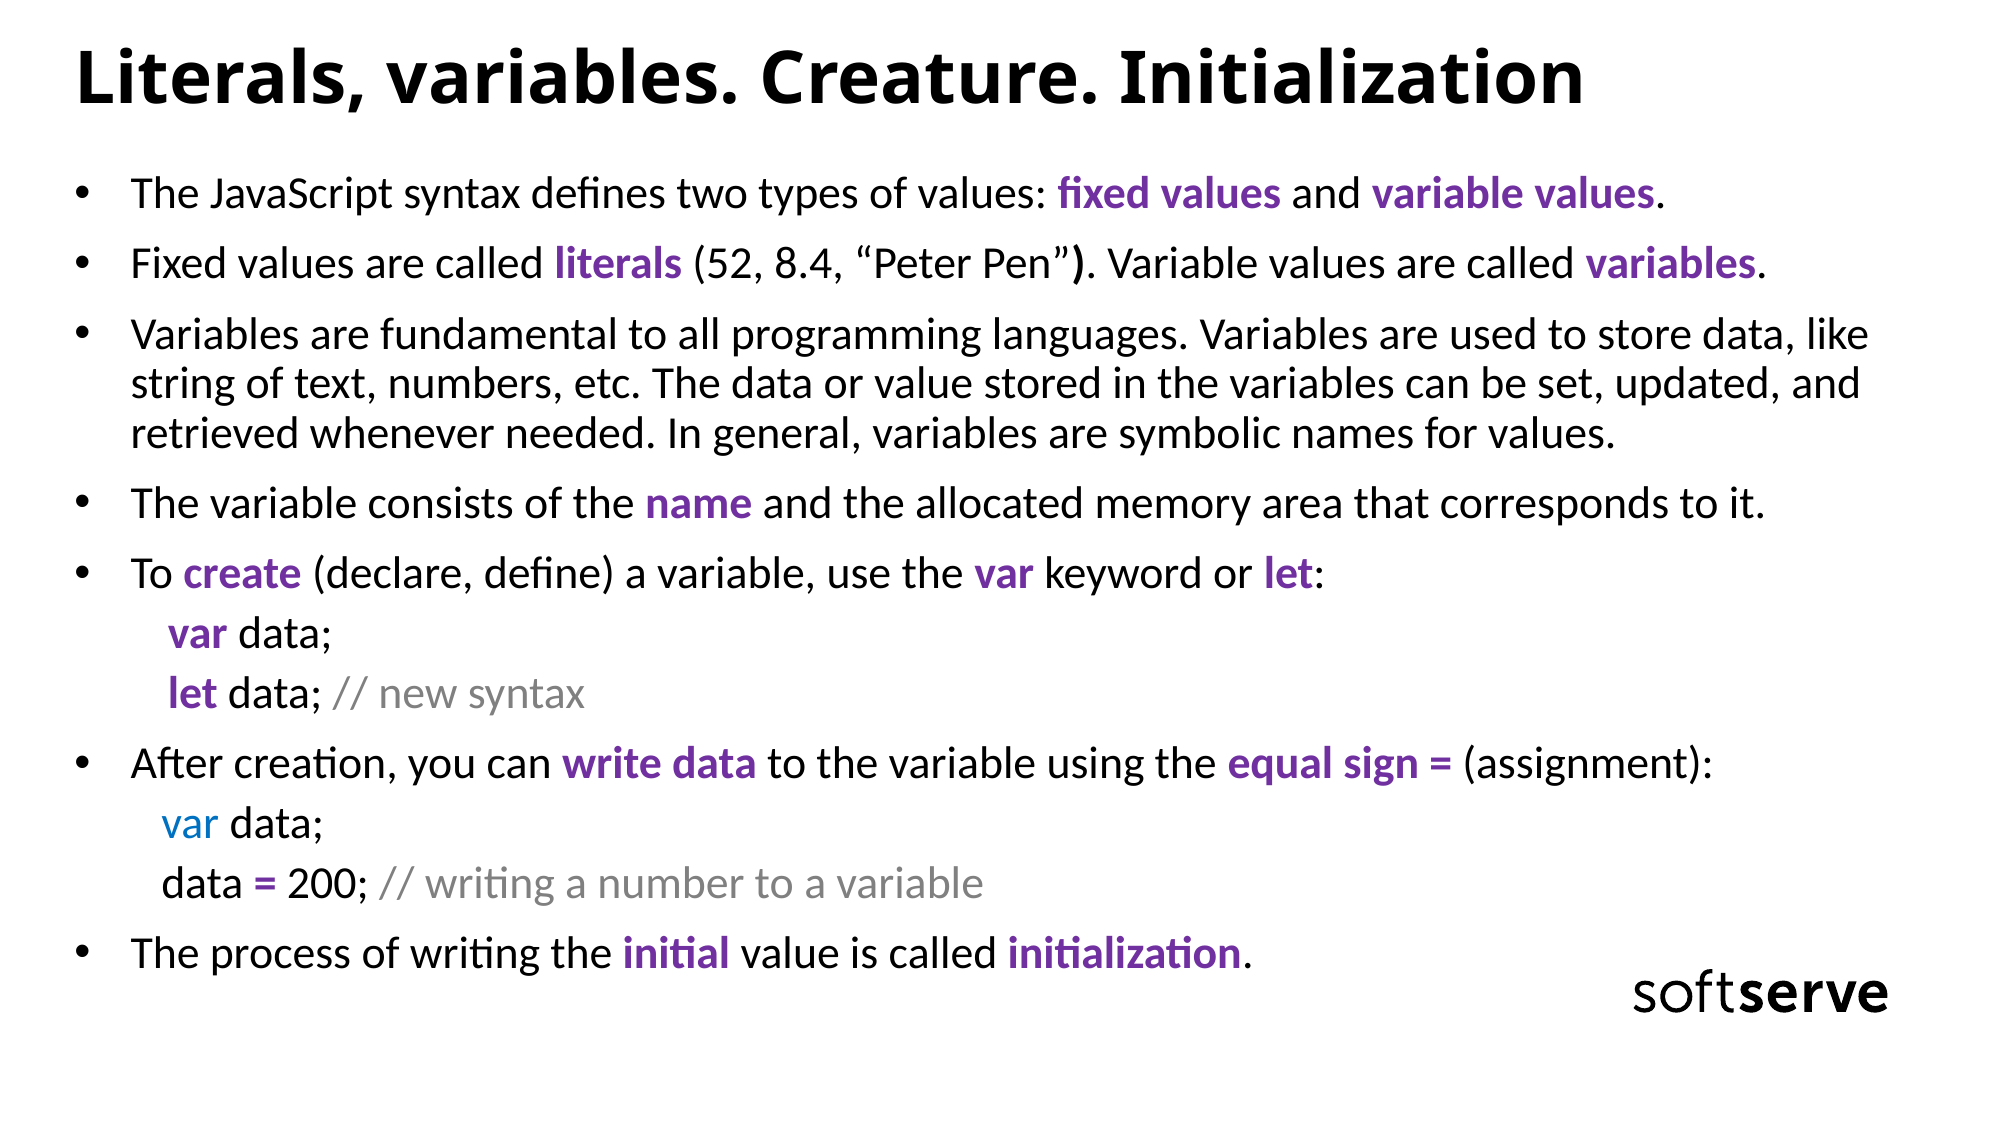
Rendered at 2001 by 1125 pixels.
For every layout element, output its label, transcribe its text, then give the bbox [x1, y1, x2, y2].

title Literals, variables. Creature. Initialization [59, 33, 1957, 120]
list The JavaScript syntax defines two types of values: fixed values and variable values. Fixed values are called literals (52, 8.4, “Peter Pen”). Variable values are called variables. Variables are fundamental to all programming languages. Variables are used to store data, like string of text, numbers, etc. The data or value stored in the variables can be set, updated, and retrieved whenever needed. In general, variables are symbolic names for values. The variable consists of the name and the allocated memory area that corresponds to it. To create (declare, define) a variable, use the var keyword or let: var data; let data; // new syntax After creation, you can write data to the variable using the equal sign = (assignment): var data; data = 200; // writing a number to a variable The process of writing the initial value is called initialization. [59, 161, 1946, 1094]
